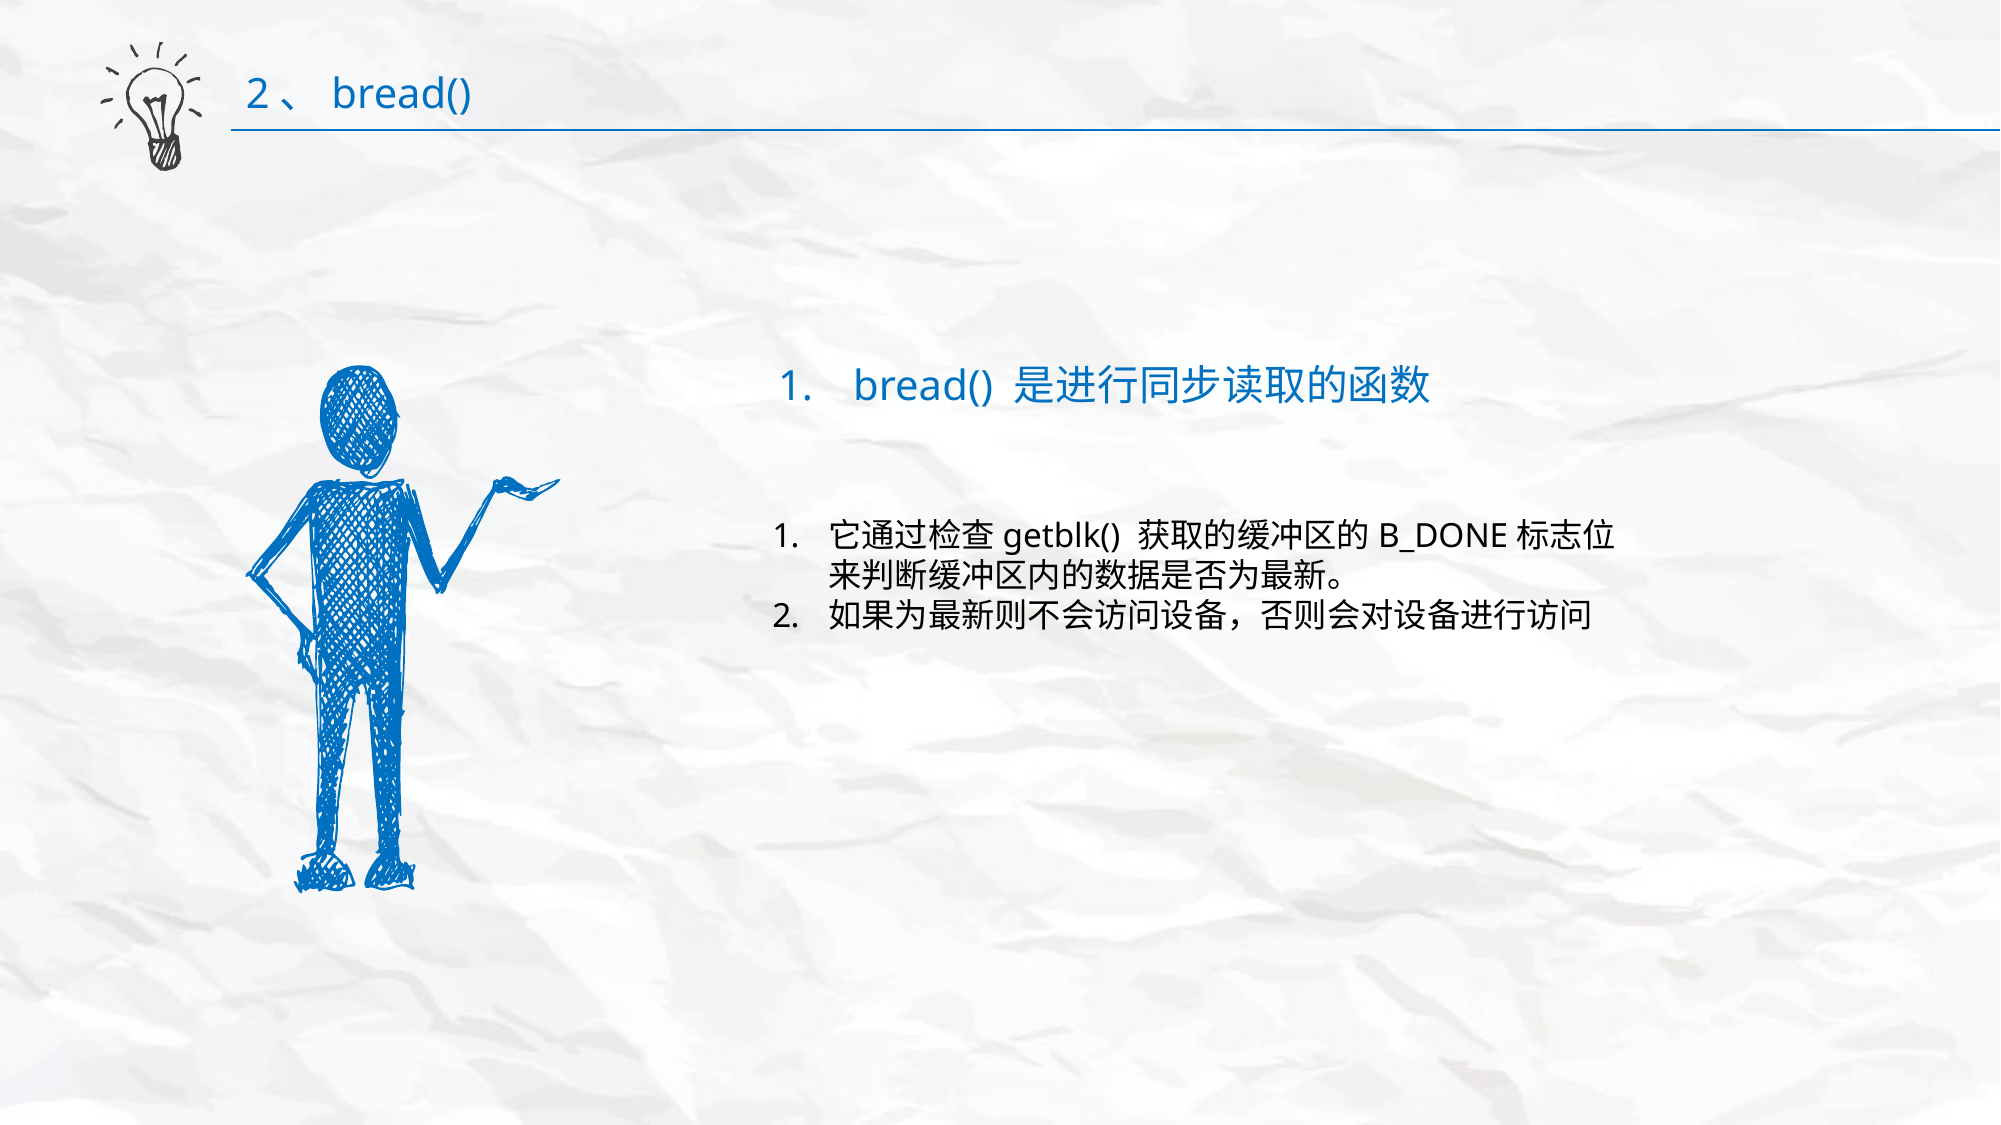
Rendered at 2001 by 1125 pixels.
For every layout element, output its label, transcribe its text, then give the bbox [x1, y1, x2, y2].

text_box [757, 351, 1658, 644]
picture [0, 0, 2000, 1125]
text_box 2、bread() [231, 59, 722, 125]
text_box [100, 41, 203, 172]
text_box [244, 364, 561, 895]
